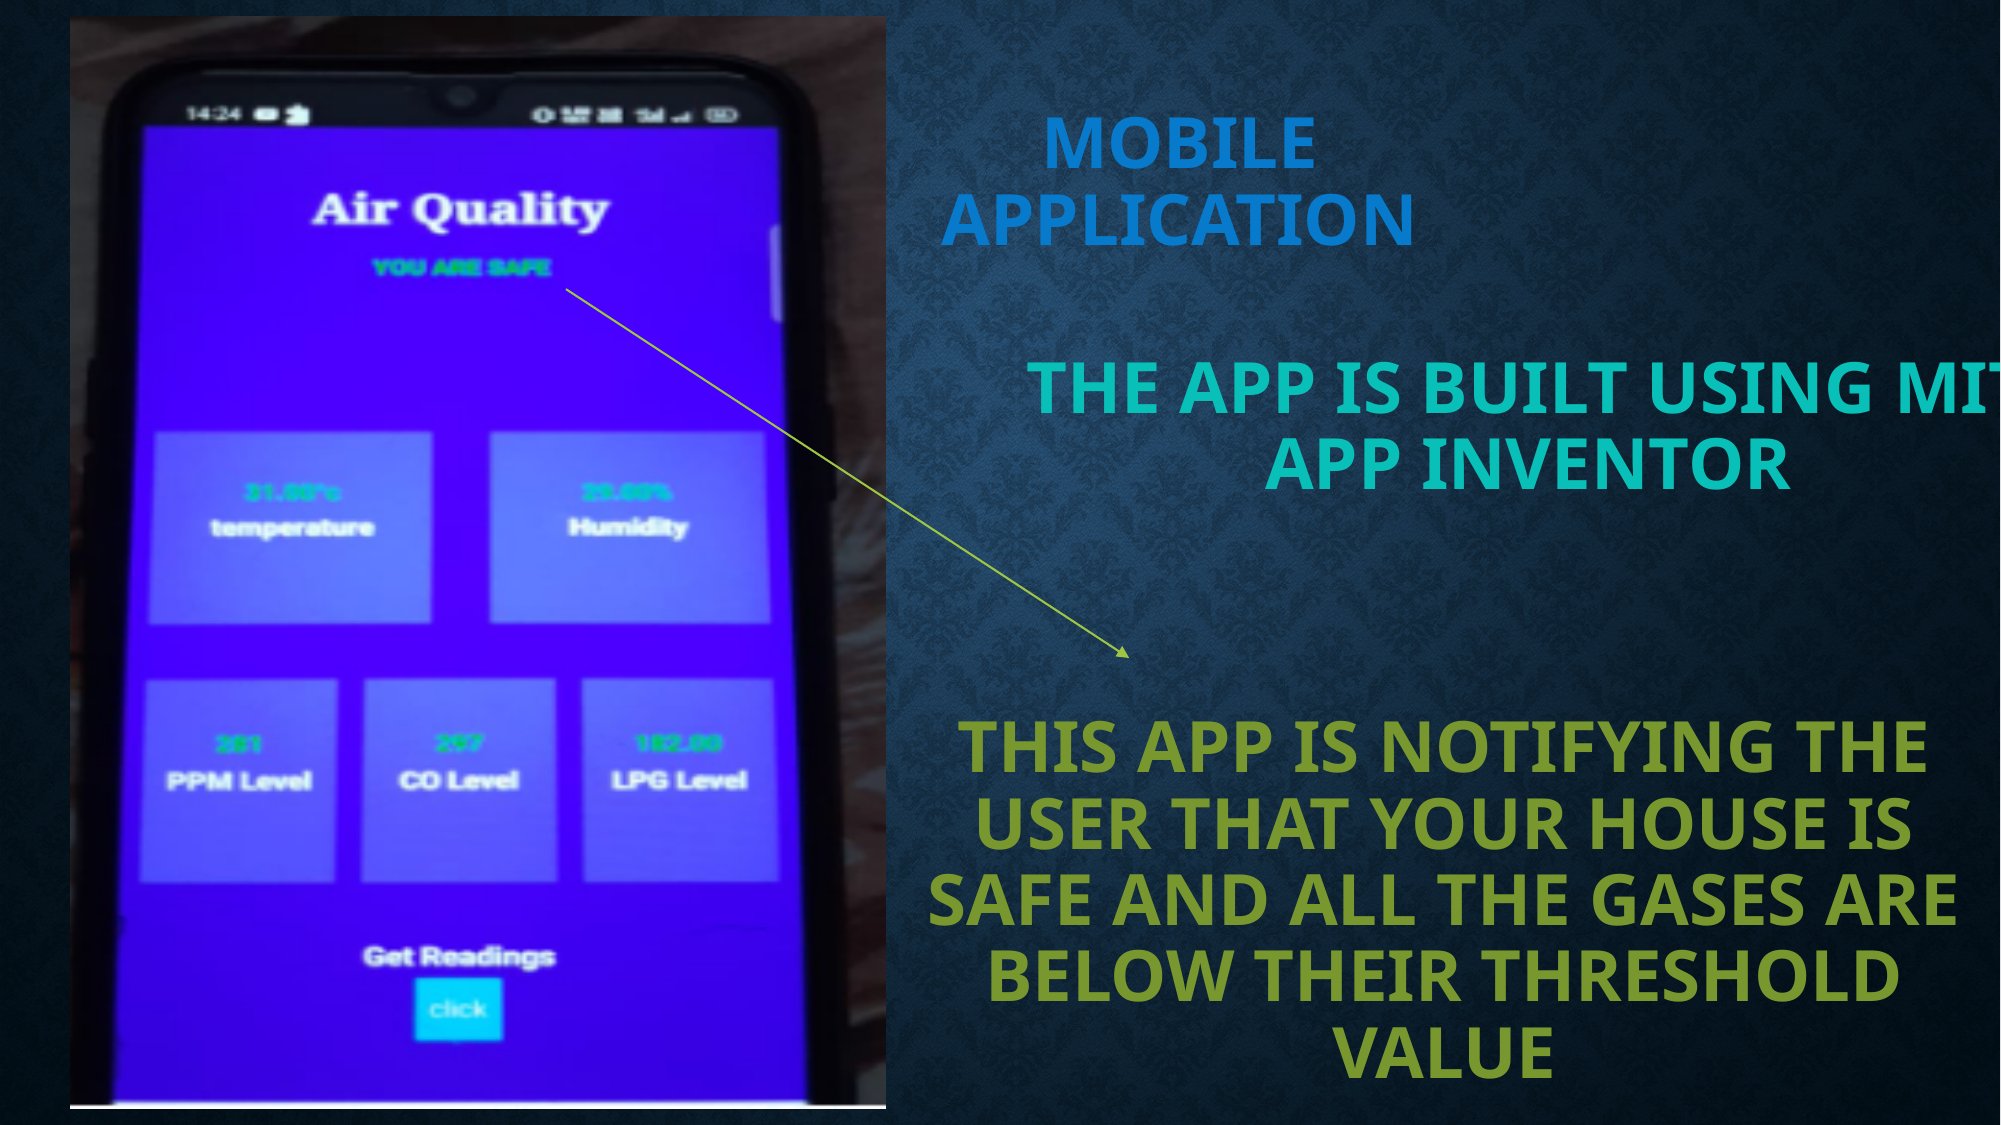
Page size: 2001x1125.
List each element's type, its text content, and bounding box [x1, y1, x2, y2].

text_box THE APP IS BUILt using MIT APP INVENTOR [995, 222, 2000, 635]
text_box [565, 288, 1130, 659]
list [70, 15, 887, 1110]
text_box This app is notifying the user that your house is safe and all the gases are below their threshold value [911, 696, 1978, 1109]
title MOBILE application [893, 57, 1561, 287]
